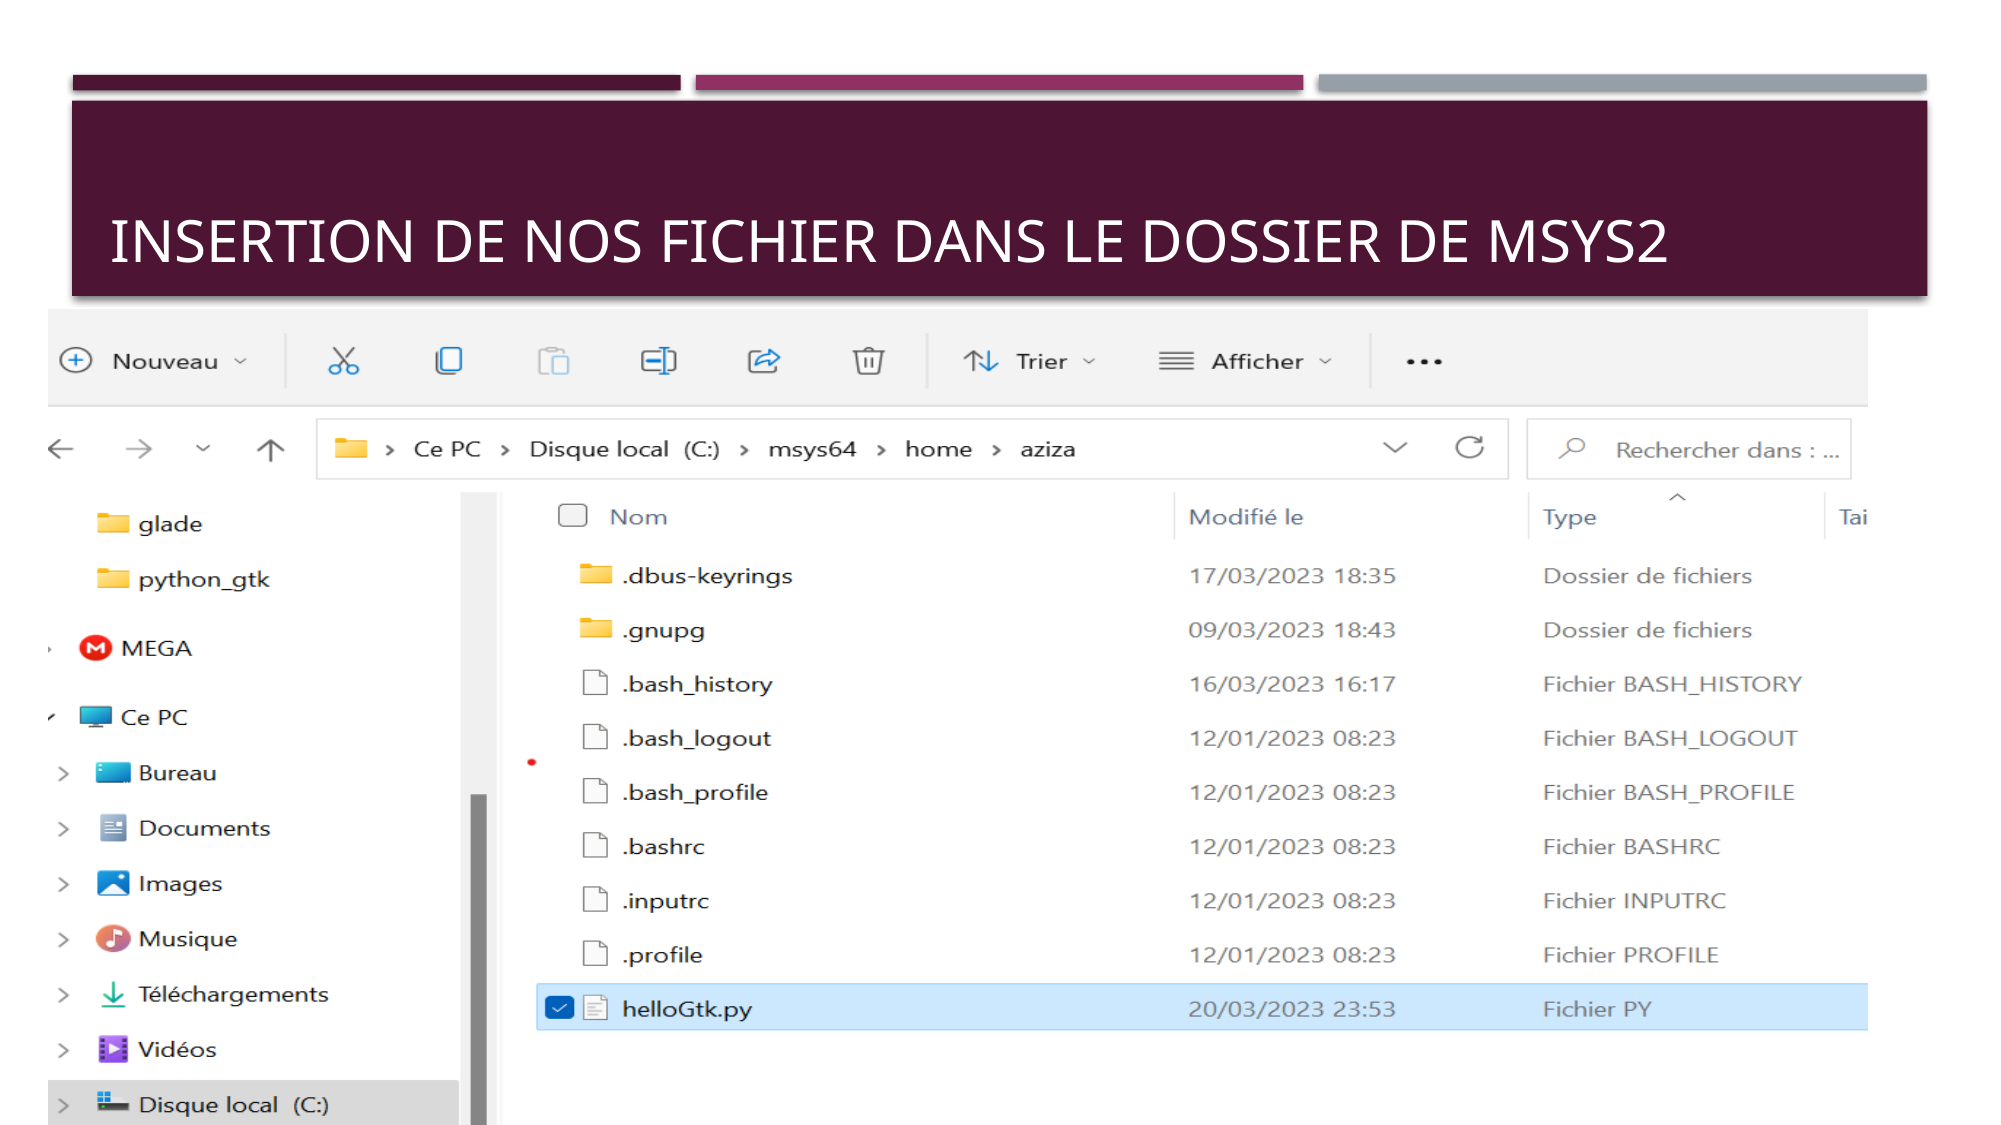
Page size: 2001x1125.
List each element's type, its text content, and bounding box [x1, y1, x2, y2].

title Insertion de nos fichier dans le dossier de MSYS2 [95, 115, 1905, 282]
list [47, 309, 1869, 1125]
